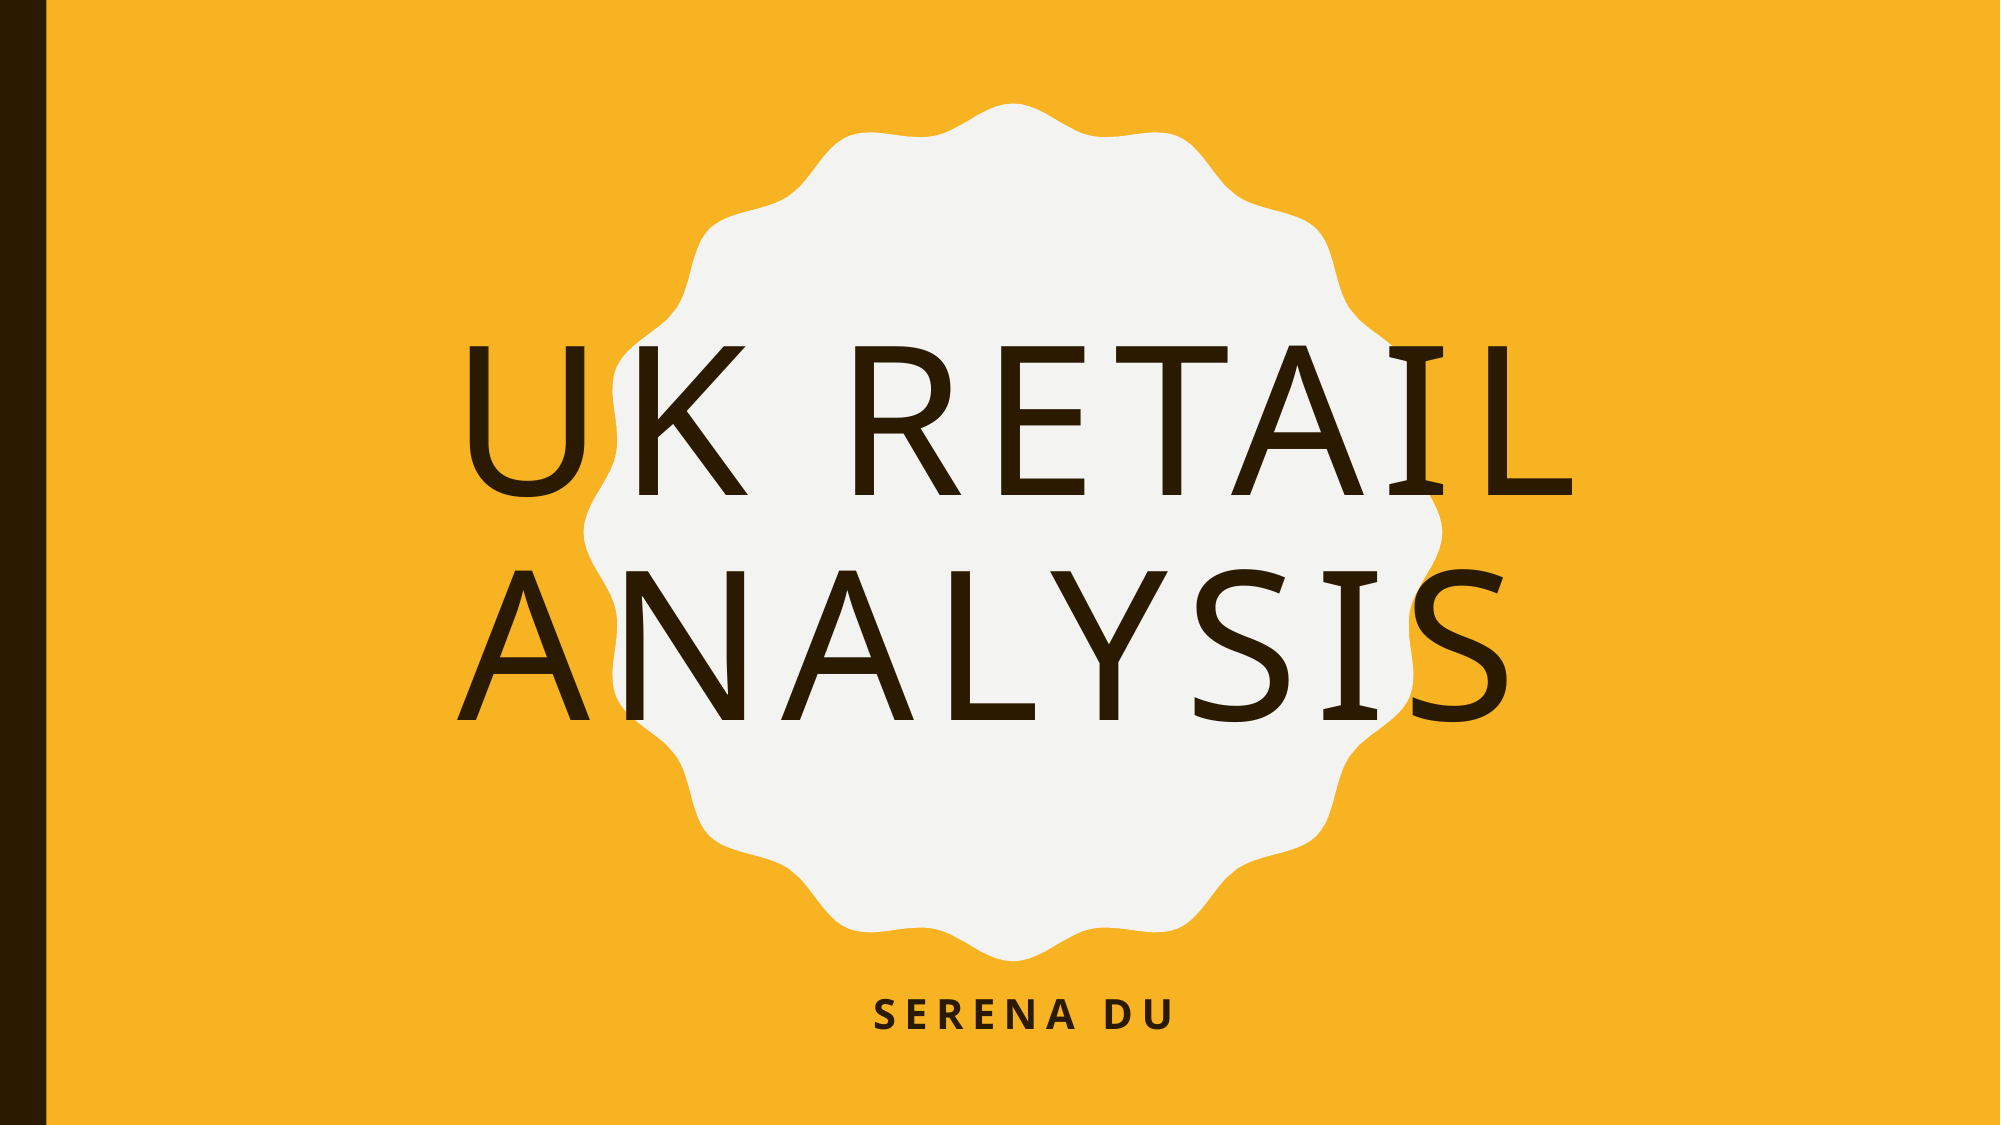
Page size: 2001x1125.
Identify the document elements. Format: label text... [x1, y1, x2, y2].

subtitle Serena Du [363, 980, 1684, 1103]
title UK Retail Analysis [176, 180, 1870, 902]
